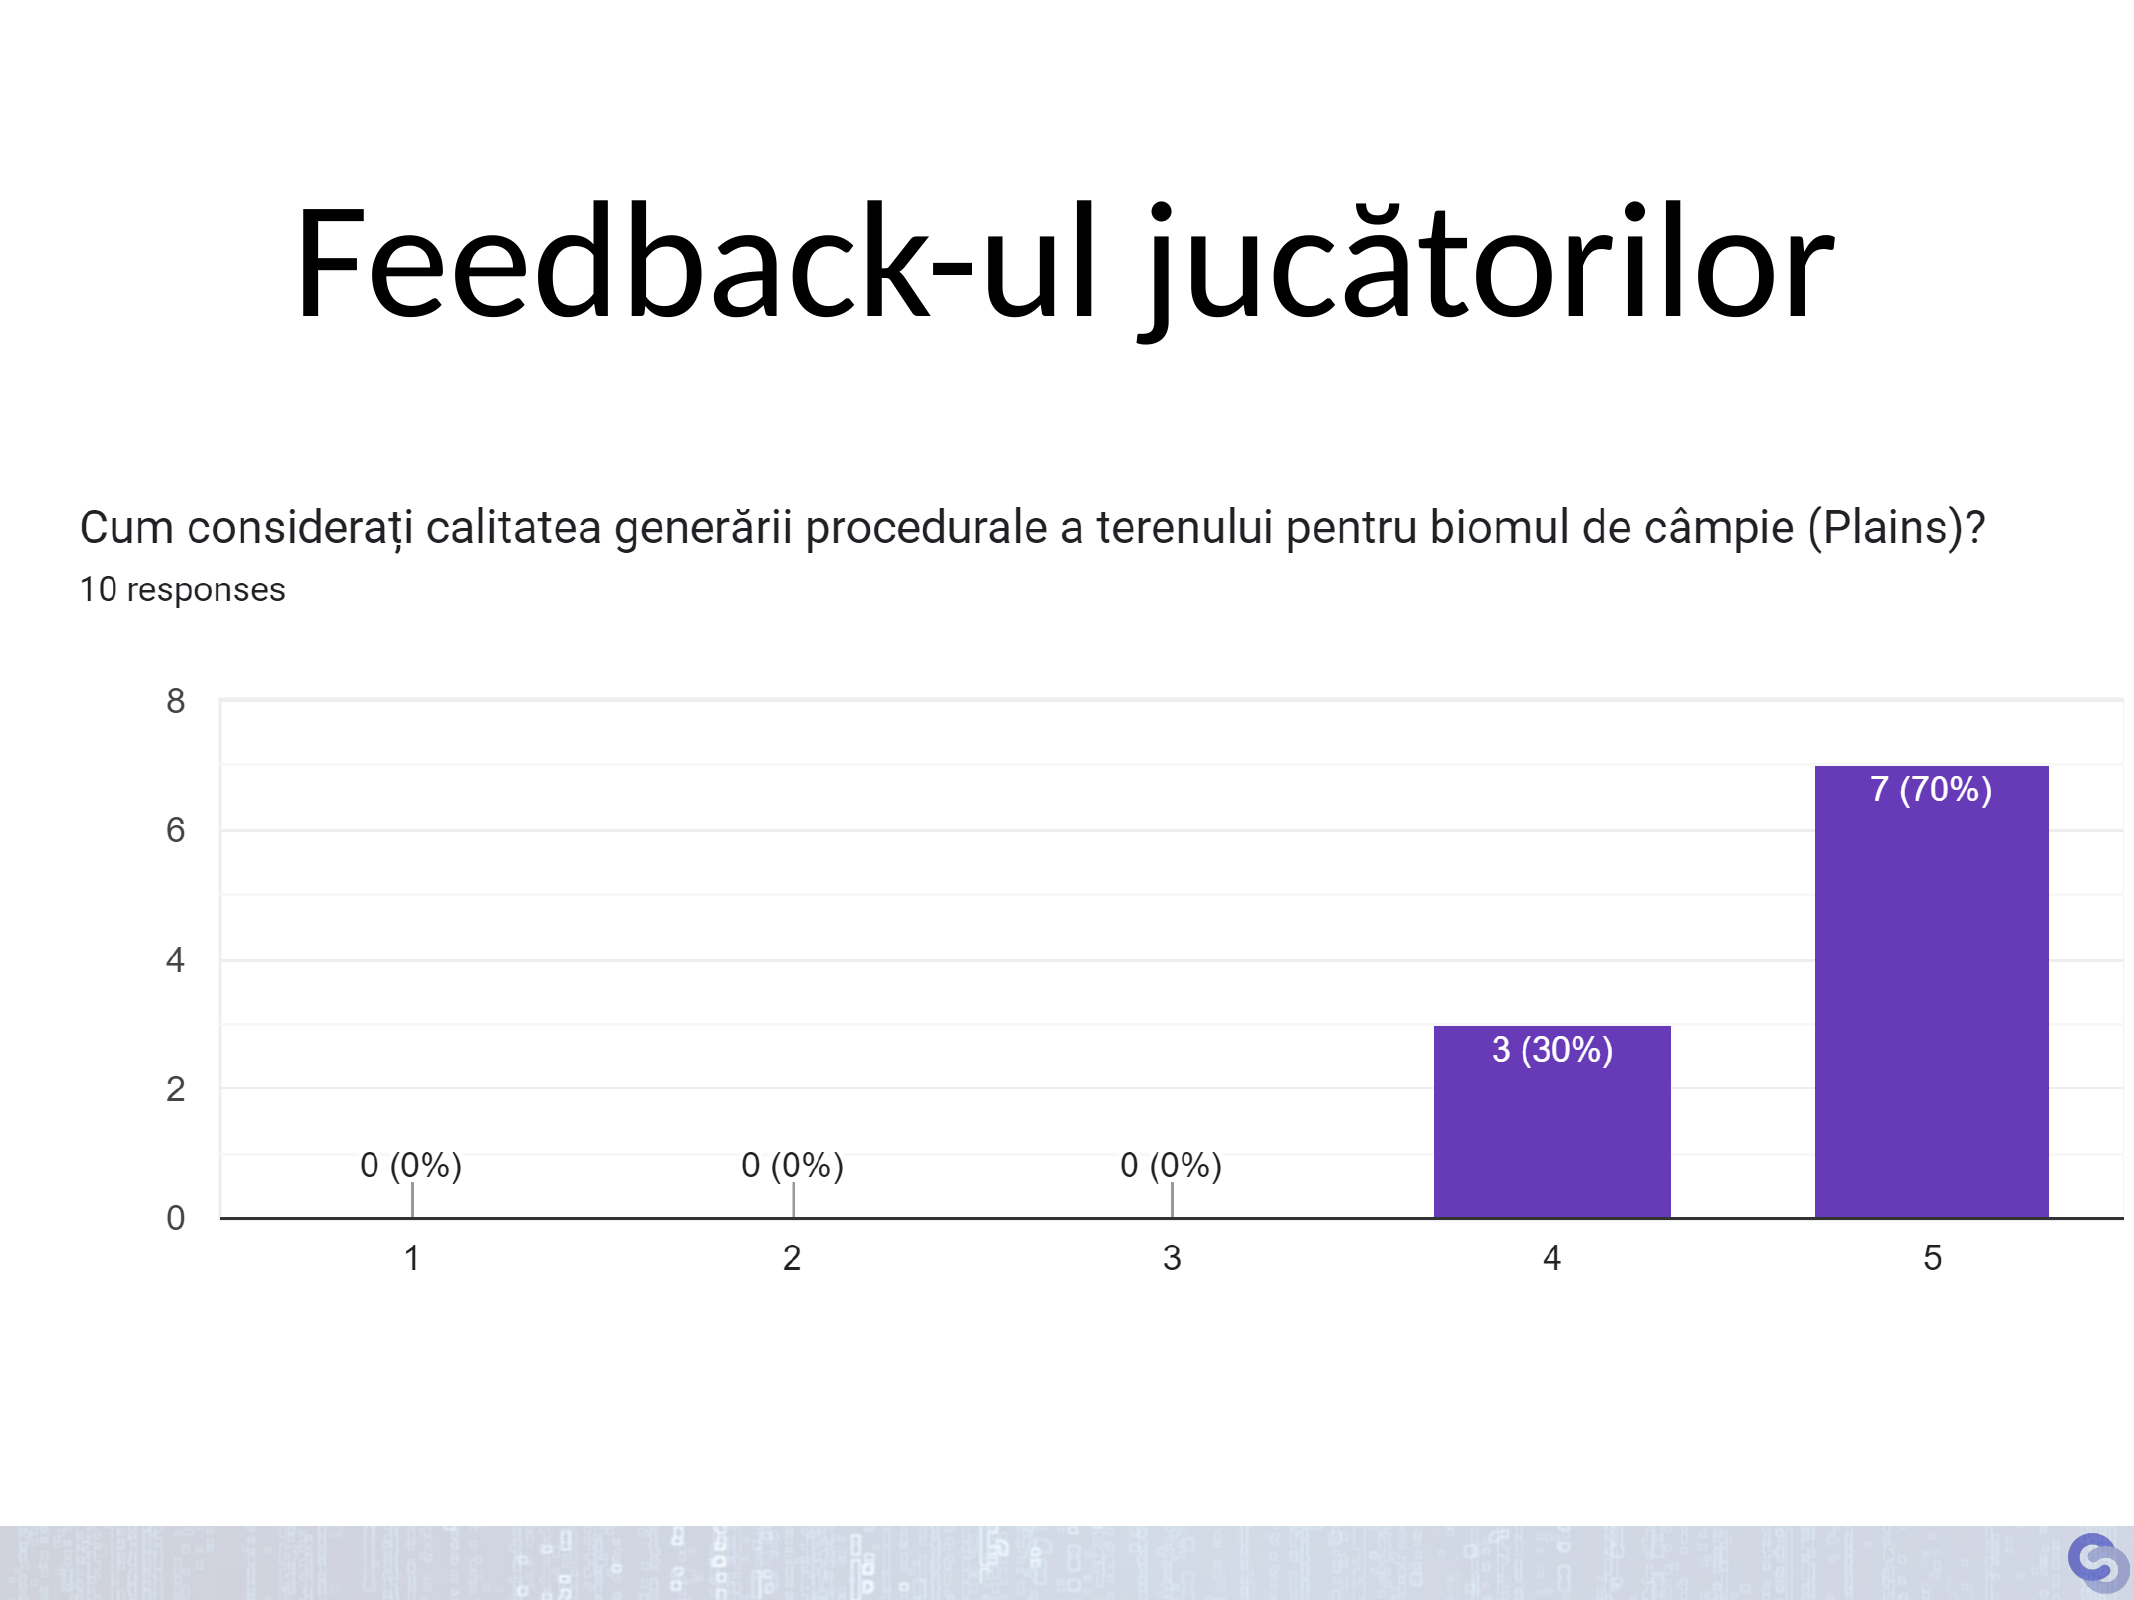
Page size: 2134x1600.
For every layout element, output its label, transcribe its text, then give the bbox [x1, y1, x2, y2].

picture [2068, 1533, 2130, 1594]
title Feedback-ul jucătorilor [155, 72, 1978, 419]
picture [9, 426, 2124, 1433]
